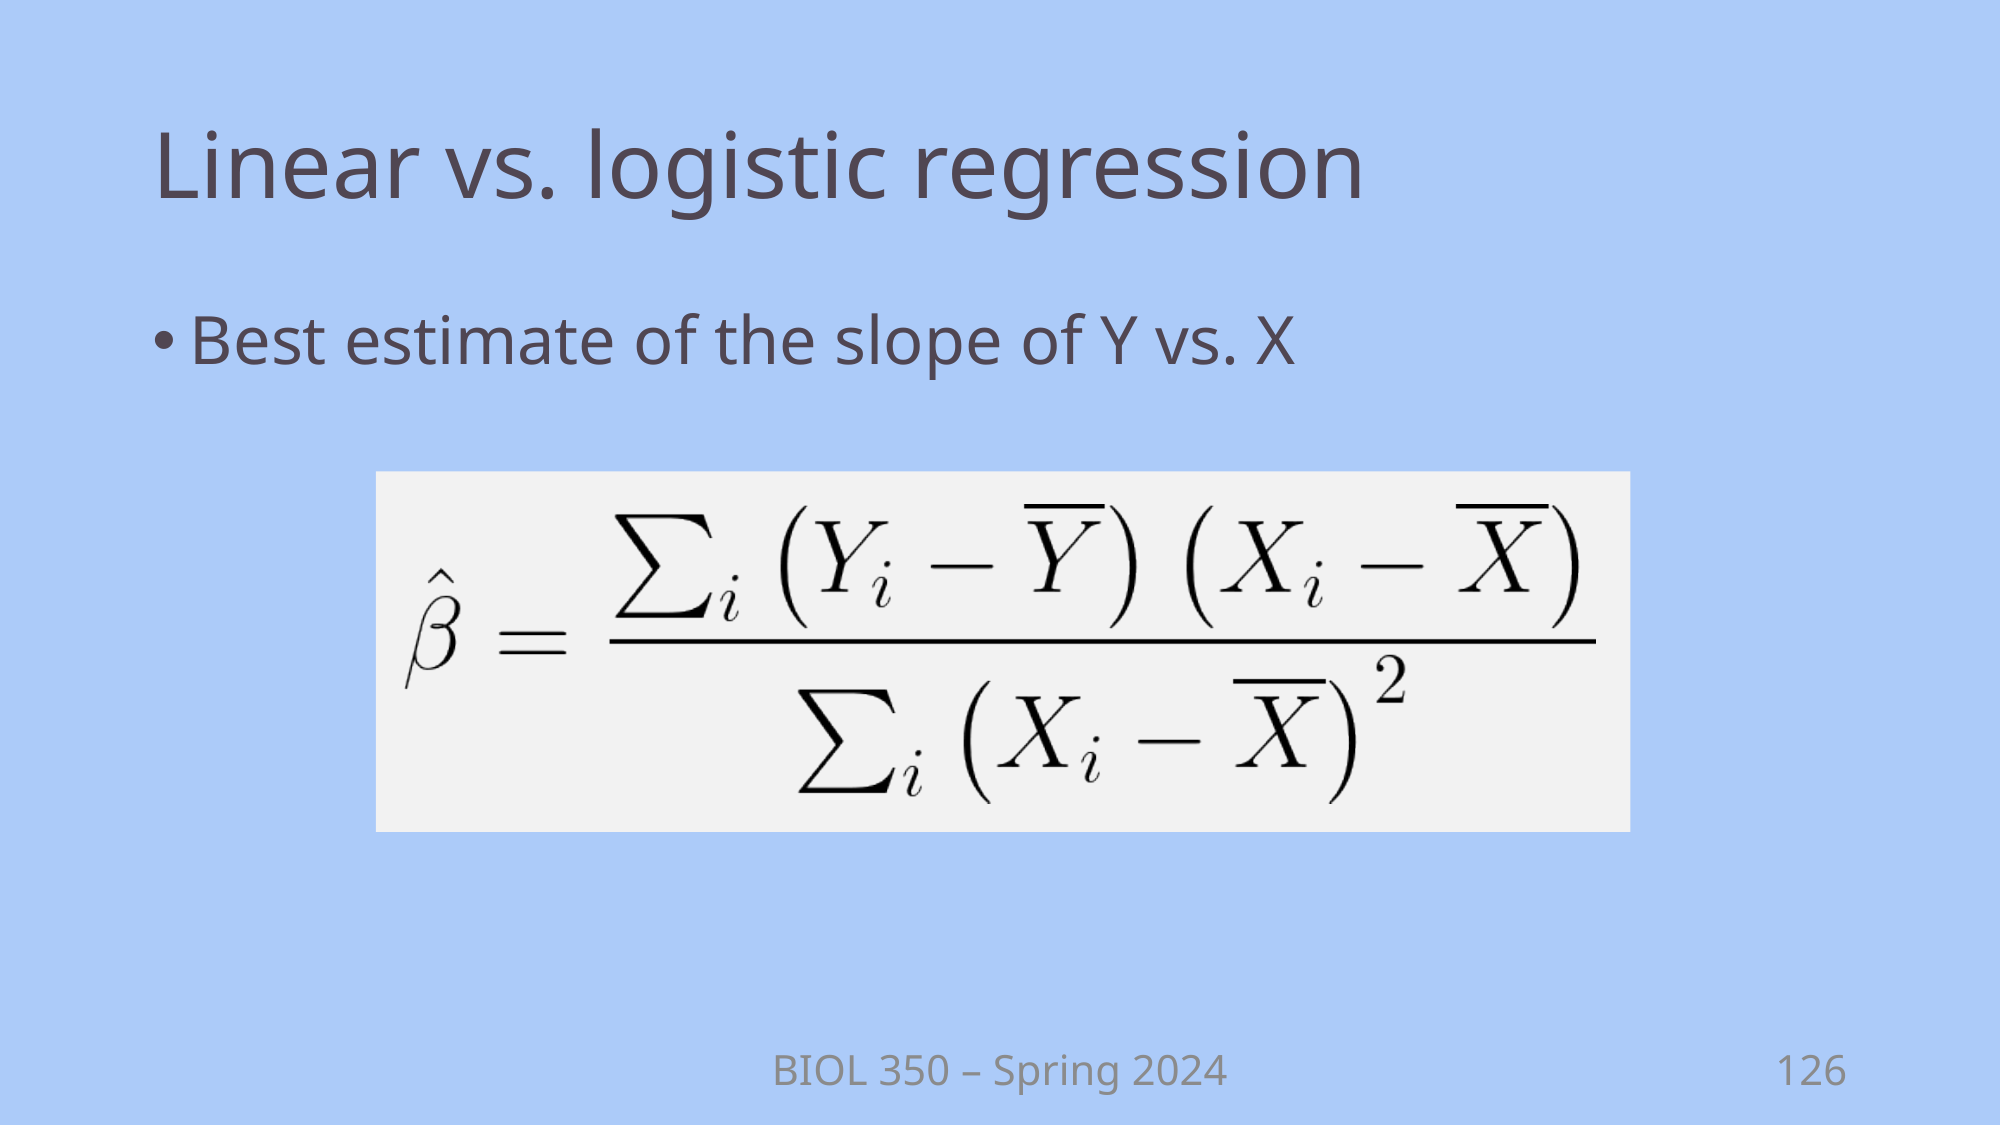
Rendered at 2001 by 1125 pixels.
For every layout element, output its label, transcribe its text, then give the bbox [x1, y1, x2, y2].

list Best estimate of the slope of Y vs. X [137, 299, 1863, 1014]
title Linear vs. logistic regression [137, 59, 1863, 278]
slide_number 126 [1412, 1042, 1863, 1103]
footer BIOL 350 – Spring 2024 [662, 1042, 1338, 1103]
picture [404, 504, 1596, 804]
